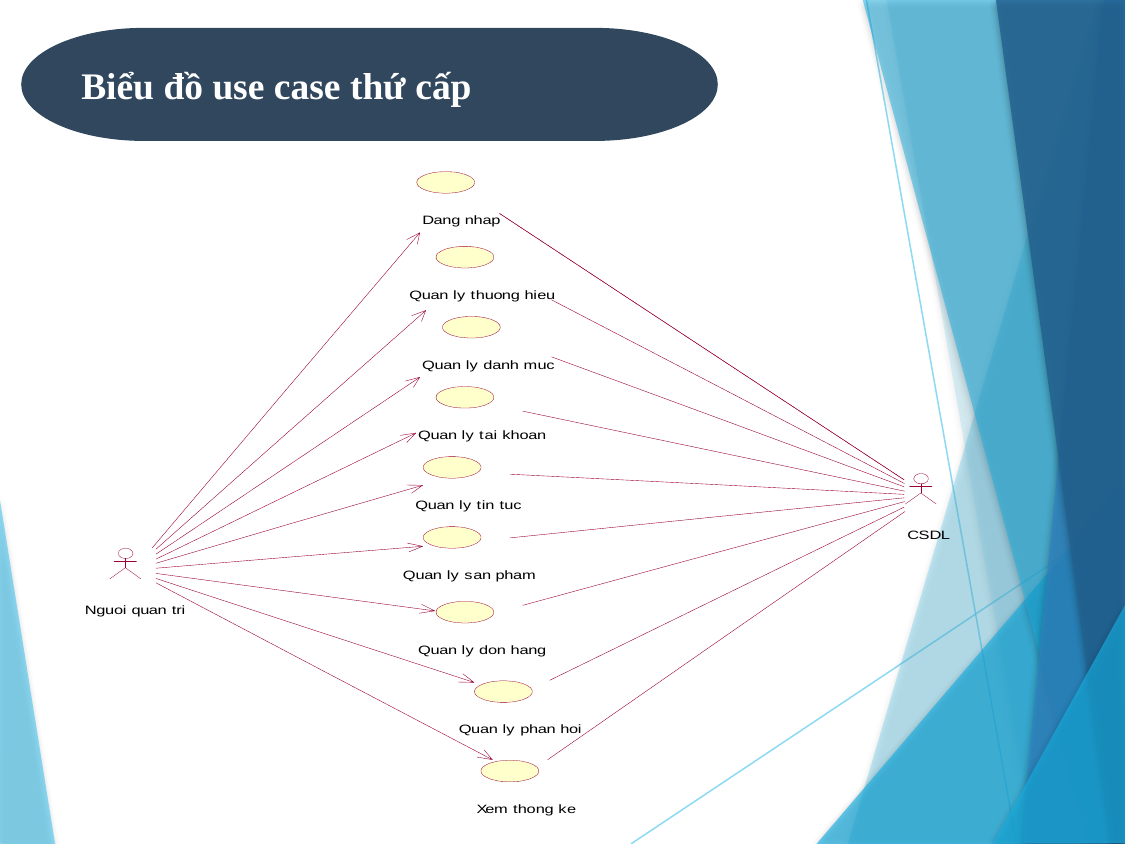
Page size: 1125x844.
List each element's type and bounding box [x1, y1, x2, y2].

text_box [20, 27, 719, 142]
picture [69, 153, 967, 834]
